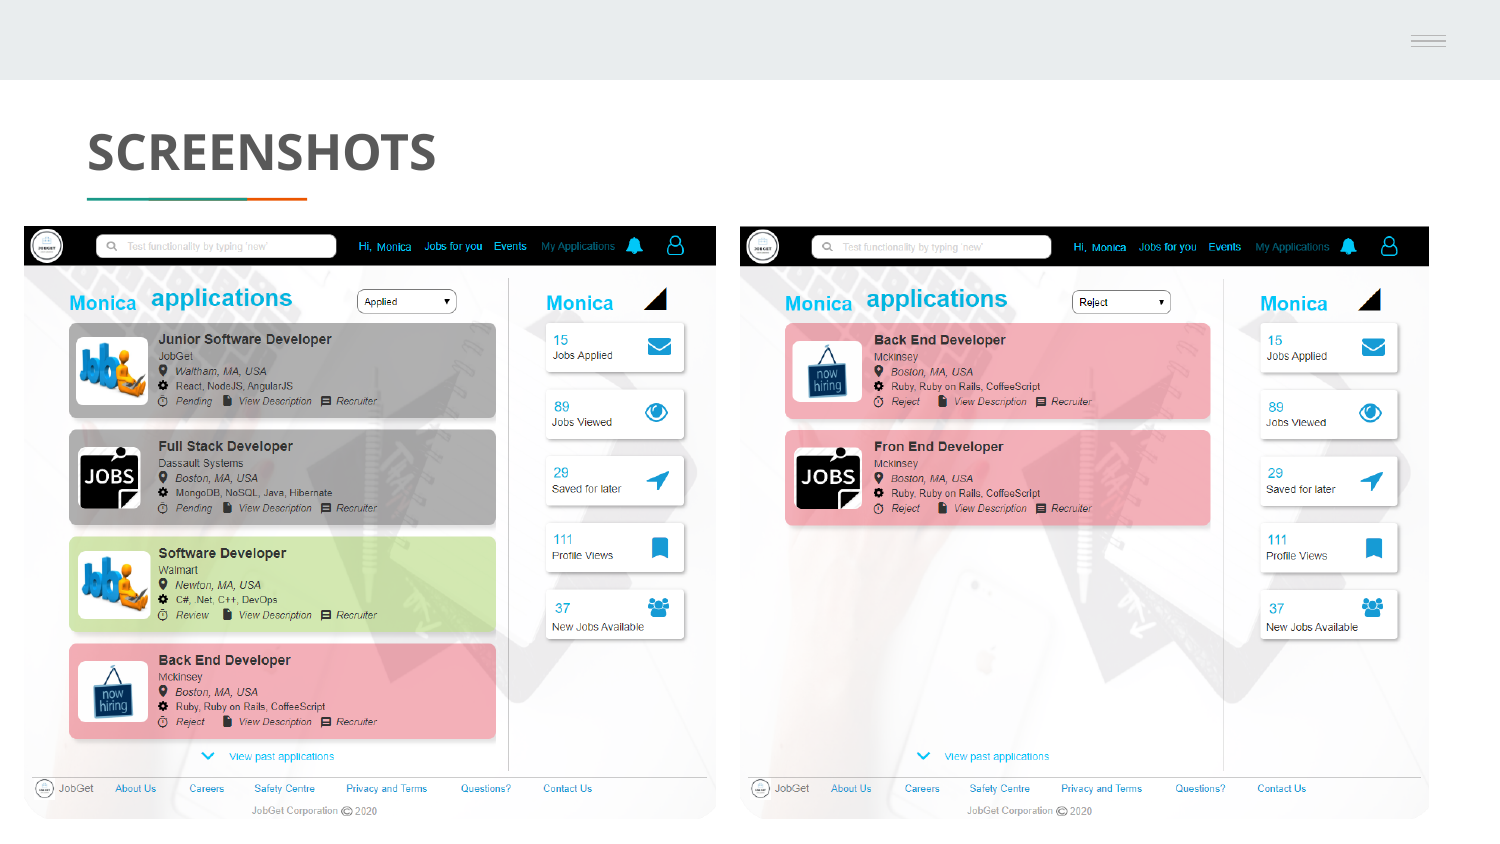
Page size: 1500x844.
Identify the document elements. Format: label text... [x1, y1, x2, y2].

picture [739, 225, 1429, 819]
list SCREENSHOTS [72, 96, 1328, 202]
picture [24, 225, 716, 819]
